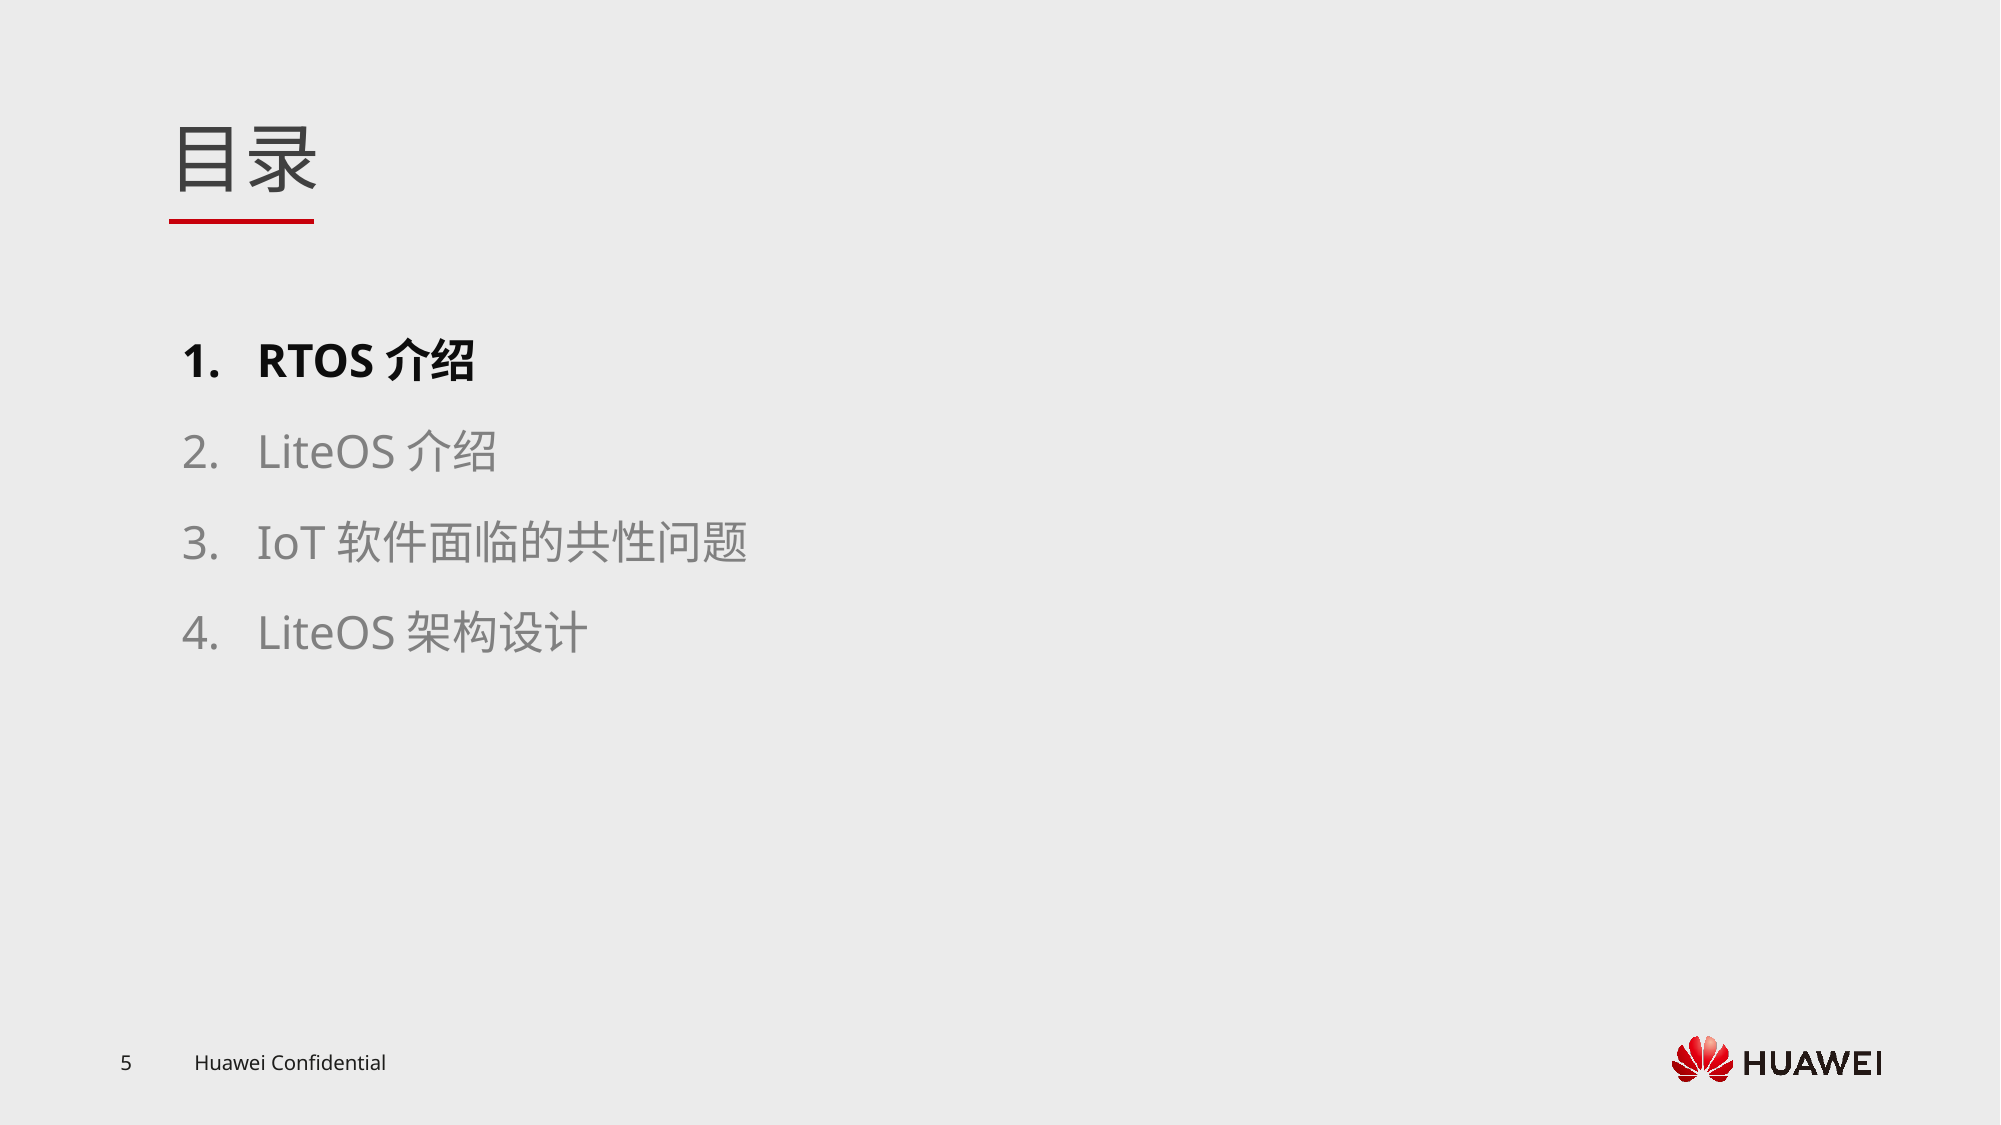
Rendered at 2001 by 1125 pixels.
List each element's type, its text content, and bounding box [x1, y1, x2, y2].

list RTOS介绍 LiteOS介绍 IoT软件面临的共性问题 LiteOS架构设计 [167, 302, 1833, 970]
picture [1672, 1036, 1881, 1082]
